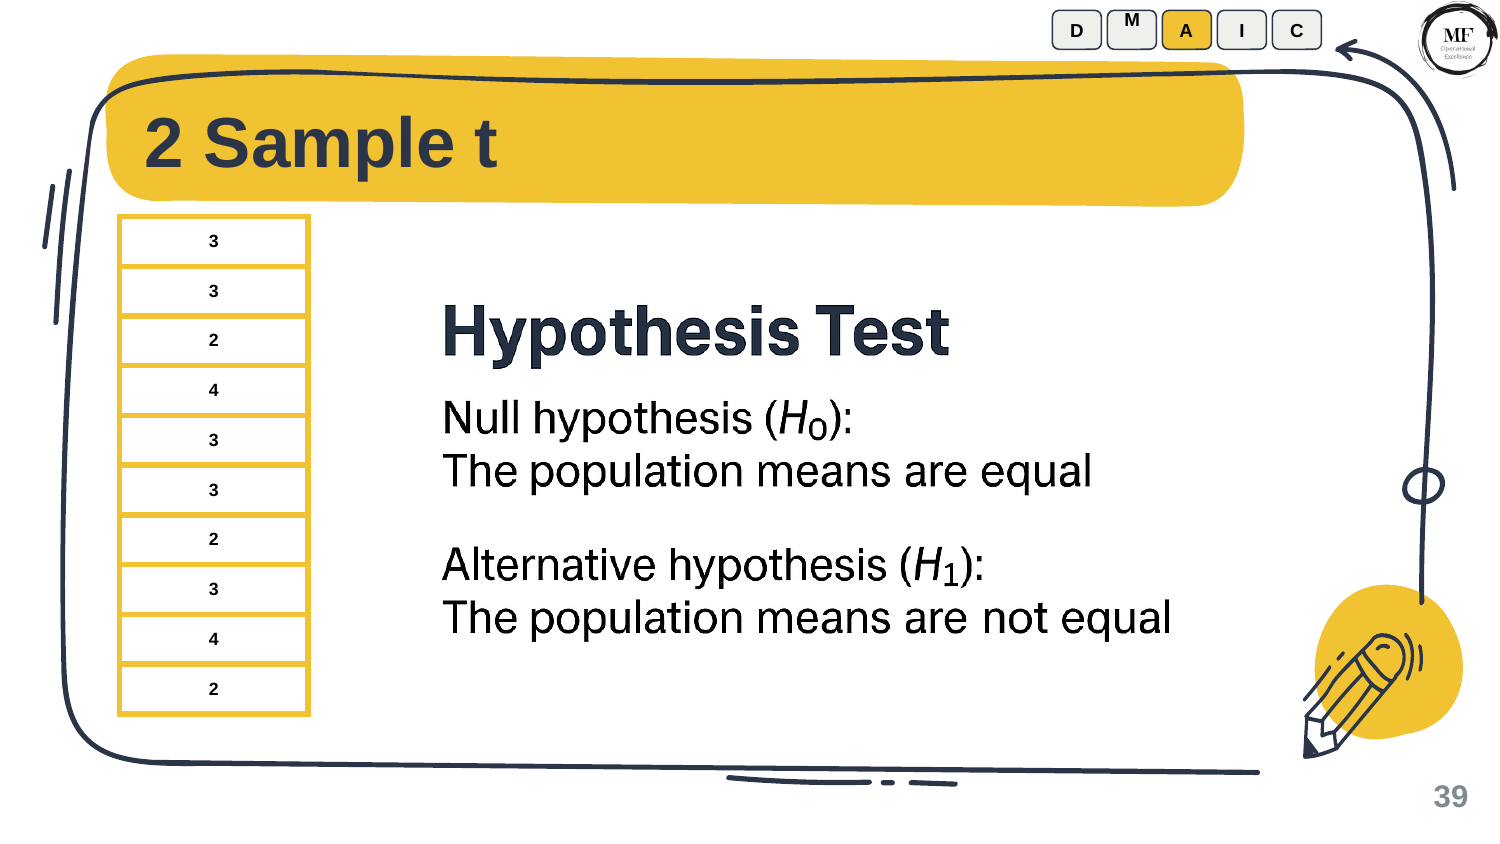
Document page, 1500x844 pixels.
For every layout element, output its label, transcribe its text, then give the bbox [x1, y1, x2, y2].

title 2 Sample t [144, 112, 1200, 178]
table_cell 3 [122, 567, 305, 612]
table_cell 2 [122, 319, 305, 363]
text_box [1302, 665, 1332, 702]
text_box C [1272, 10, 1322, 50]
text_box [1303, 633, 1406, 759]
text_box M [1107, 10, 1157, 50]
text_box I [1217, 10, 1267, 50]
table_cell 3 [122, 269, 305, 313]
table_cell 3 [122, 418, 305, 462]
slide_number 39 [1378, 769, 1469, 820]
table_cell 3 [122, 468, 305, 512]
table_cell 2 [122, 518, 305, 562]
picture [1417, 0, 1499, 81]
table_header 3 [122, 219, 305, 264]
picture [407, 288, 1179, 675]
text_box A [1162, 10, 1212, 50]
text_box D [1052, 10, 1102, 50]
text_box [1418, 644, 1424, 672]
table_cell 2 [122, 667, 305, 711]
text_box [1404, 632, 1415, 681]
table_cell 4 [122, 617, 305, 661]
table_cell 4 [122, 368, 305, 413]
